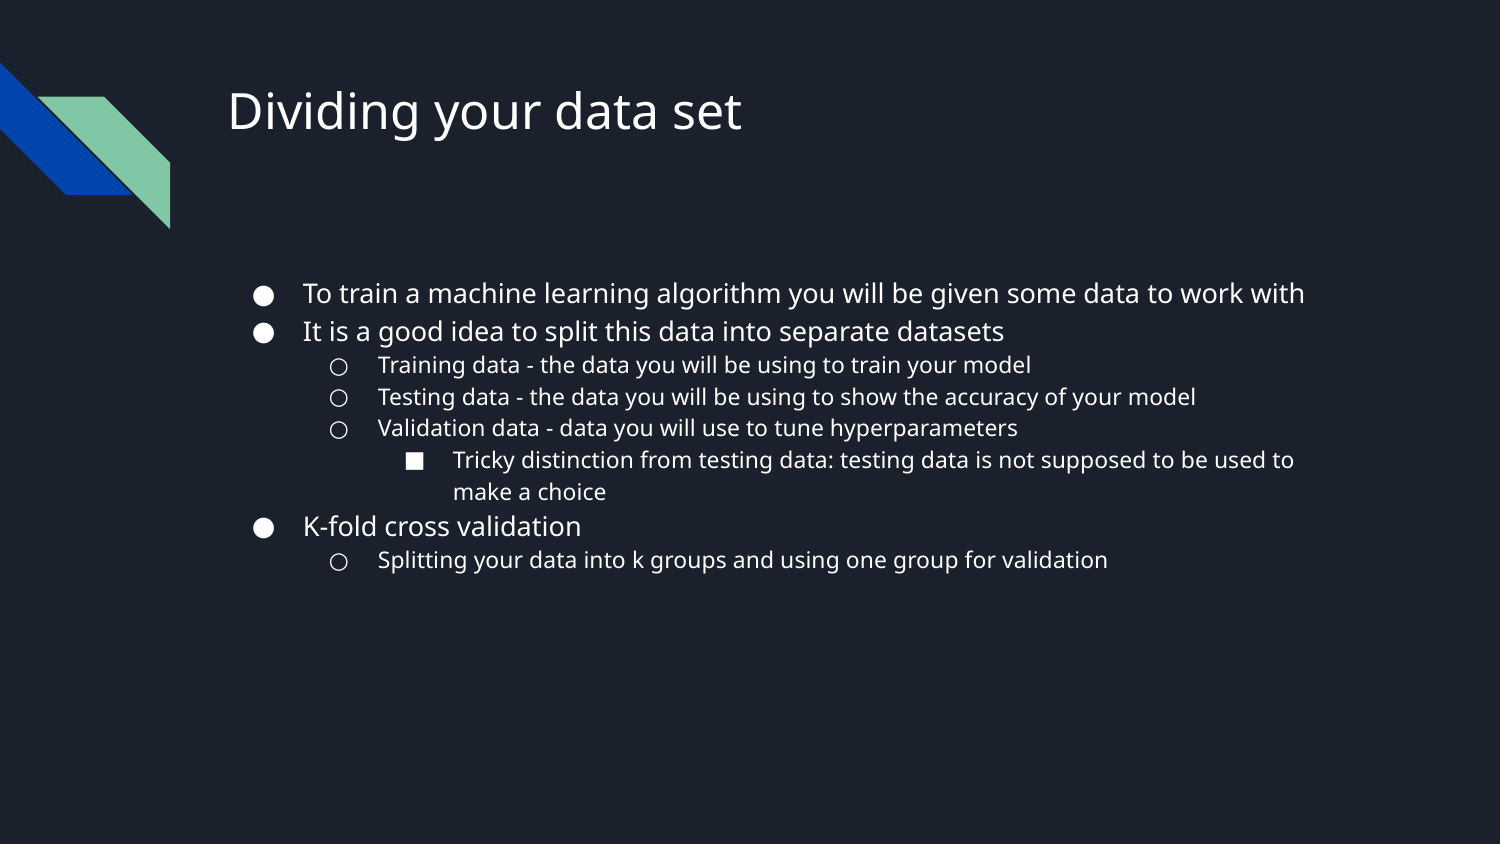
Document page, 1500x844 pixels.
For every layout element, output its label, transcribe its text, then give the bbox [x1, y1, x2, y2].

list To train a machine learning algorithm you will be given some data to work with It is a good idea to split this data into separate datasets Training data - the data you will be using to train your model Testing data - the data you will be using to show the accuracy of your model Validation data - data you will use to tune hyperparameters Tricky distinction from testing data: testing data is not supposed to be used to make a choice K-fold cross validation Splitting your data into k groups and using one group for validation [212, 257, 1368, 735]
title Dividing your data set [212, 64, 1368, 215]
